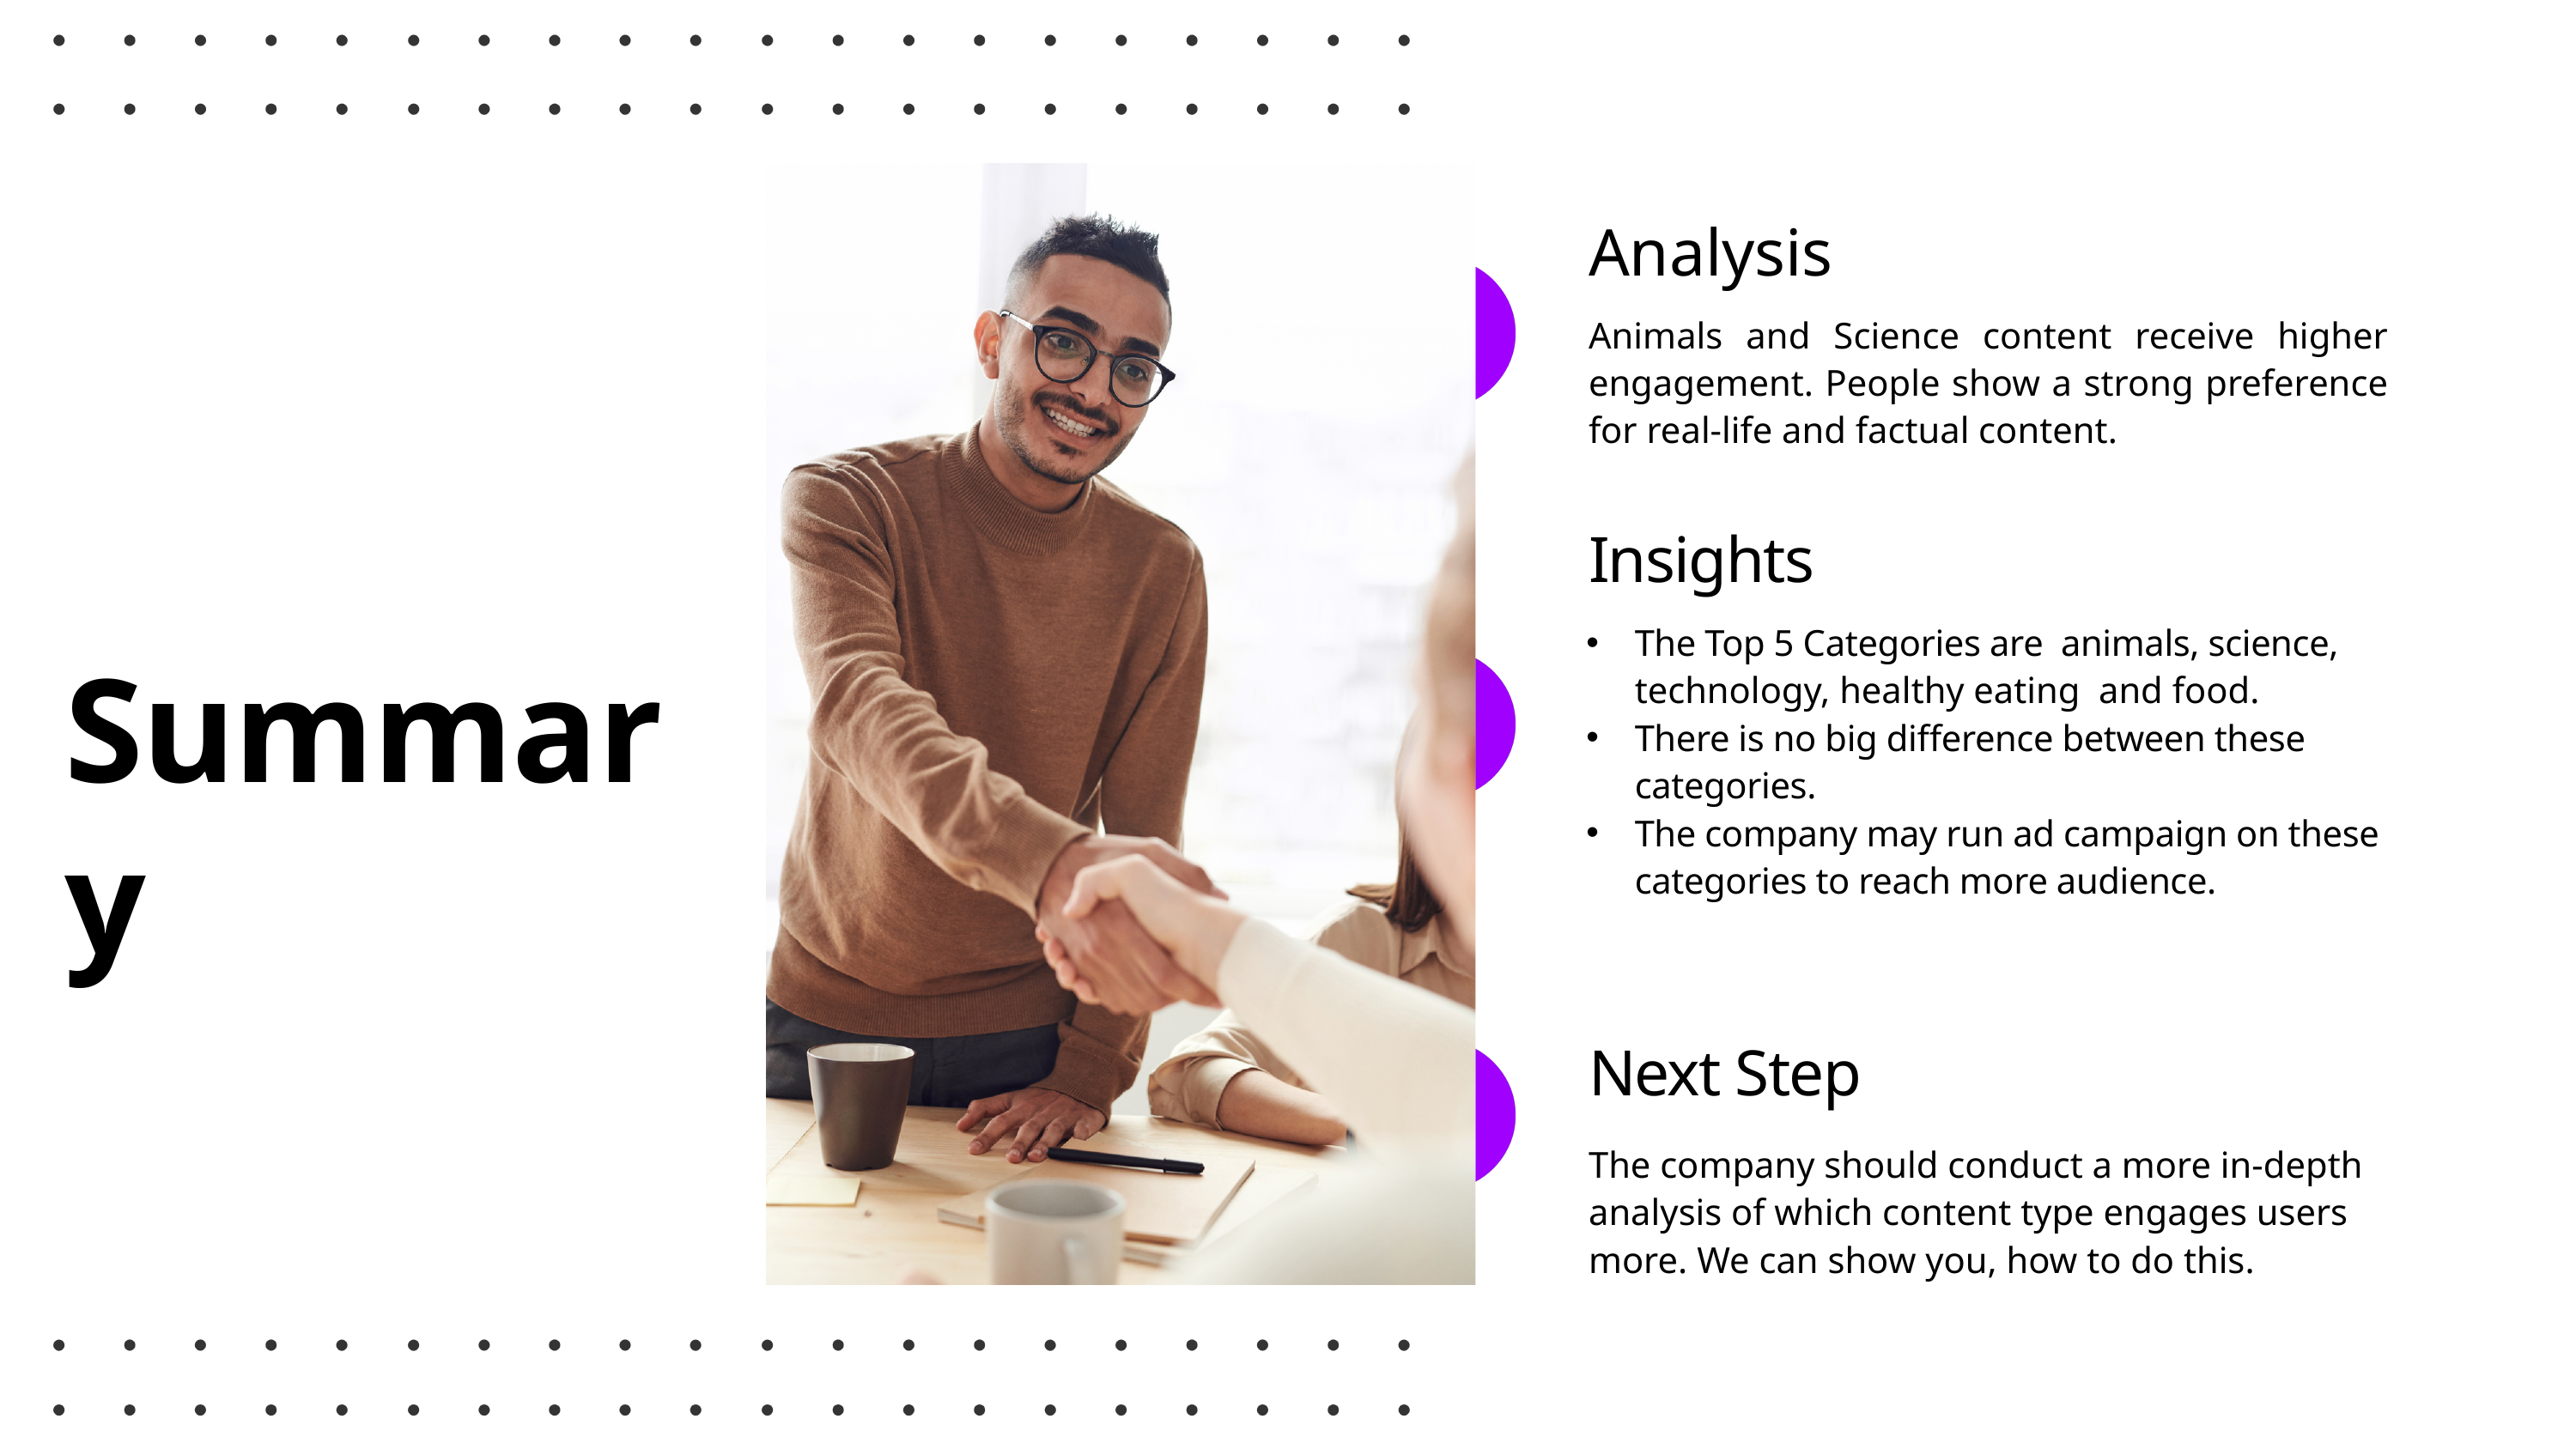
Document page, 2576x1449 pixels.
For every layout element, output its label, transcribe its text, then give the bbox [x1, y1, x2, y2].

text_box The Top 5 Categories are animals, science, technology, healthy eating and food. There is no big difference between these categories. The company may run ad campaign on these categories to reach more audience. [1586, 615, 2386, 901]
text_box Next Step [1588, 937, 2242, 1109]
text_box Insights [1588, 423, 2242, 596]
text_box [46, 0, 1414, 118]
text_box Summary [64, 639, 727, 983]
text_box Analysis [1588, 117, 2242, 289]
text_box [46, 1335, 1414, 1449]
text_box The company should conduct a more in-depth analysis of which content type engages users more. We can show you, how to do this. [1589, 1137, 2389, 1281]
picture [765, 163, 1562, 1286]
text_box Animals and Science content receive higher engagement. People show a strong preference for real-life and factual content. [1589, 307, 2389, 452]
